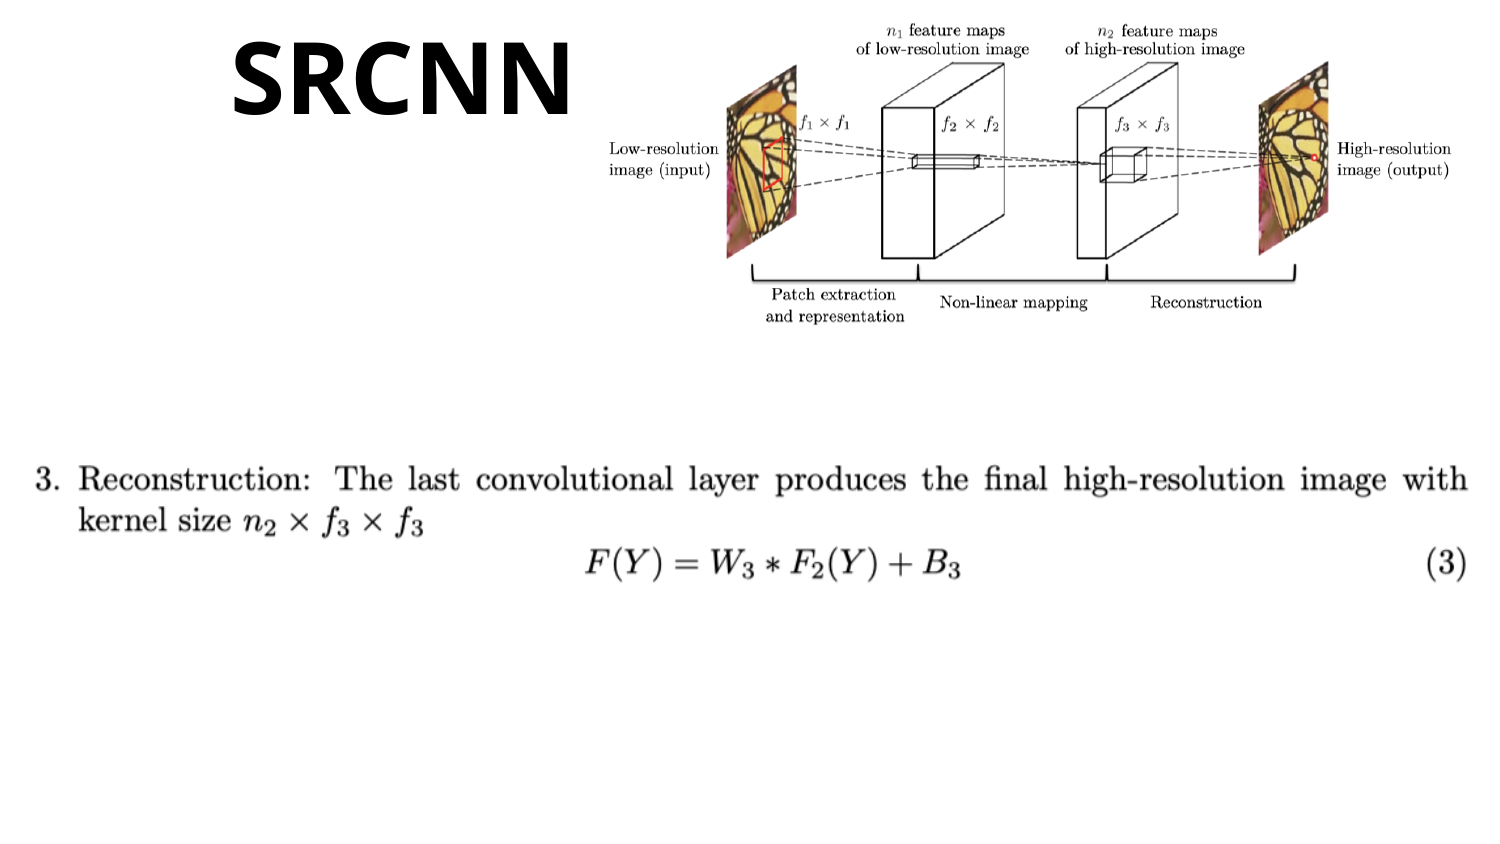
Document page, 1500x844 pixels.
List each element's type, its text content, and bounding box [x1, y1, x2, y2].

picture [24, 443, 1476, 603]
picture [601, 12, 1494, 327]
title SRCNN [214, 0, 648, 138]
